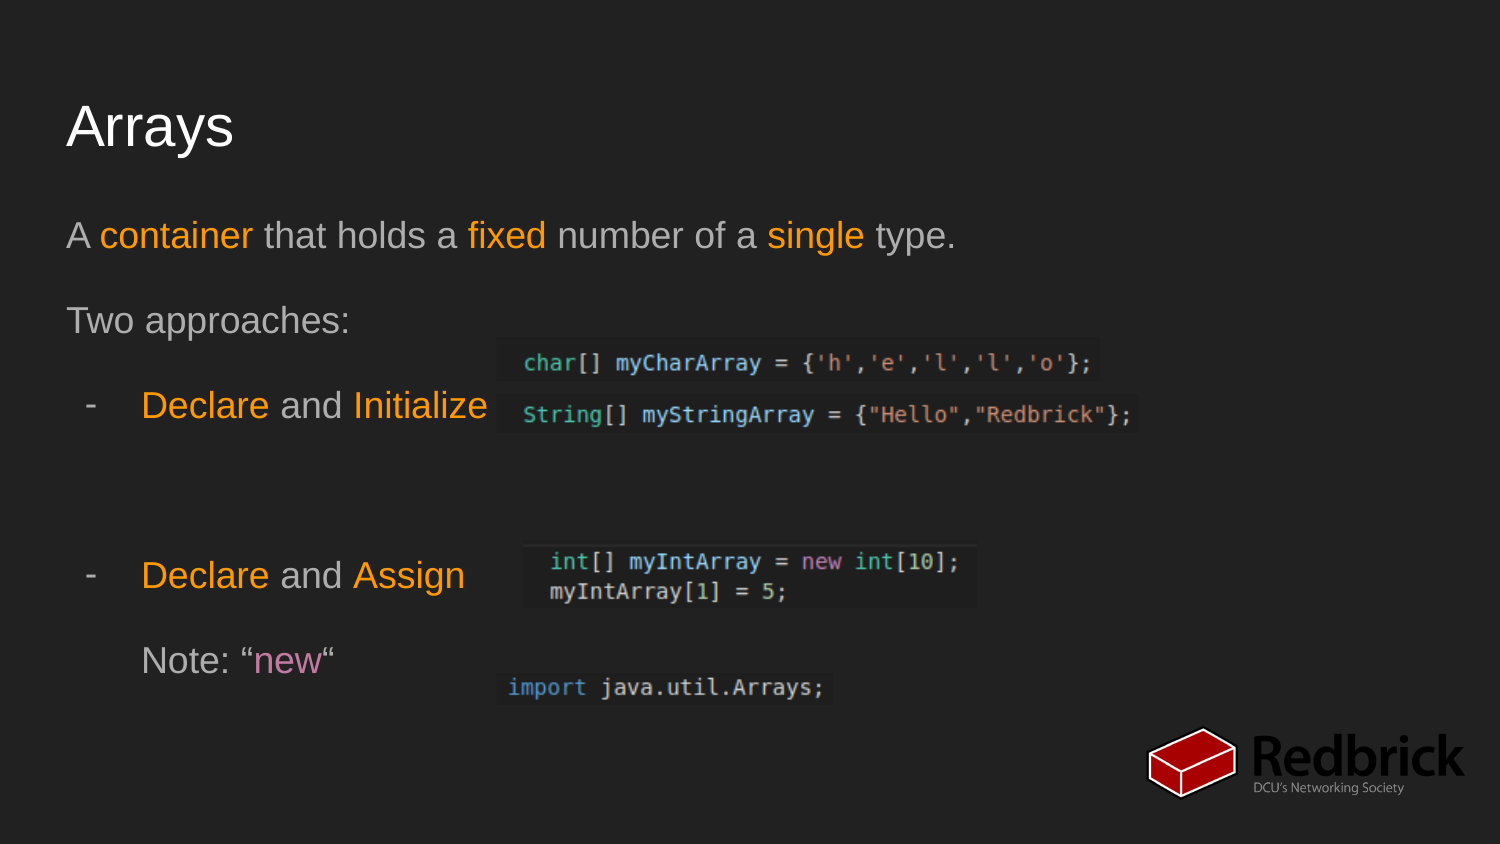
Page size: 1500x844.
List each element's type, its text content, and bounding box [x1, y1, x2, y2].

picture [1145, 724, 1467, 801]
title Arrays [51, 72, 1449, 167]
picture [496, 336, 1101, 381]
list A container that holds a fixed number of a single type. Two approaches: Declare and Initialize Declare and Assign Note: “new“ [51, 189, 1449, 750]
picture [496, 393, 1139, 433]
picture [522, 540, 978, 609]
picture [496, 673, 834, 706]
